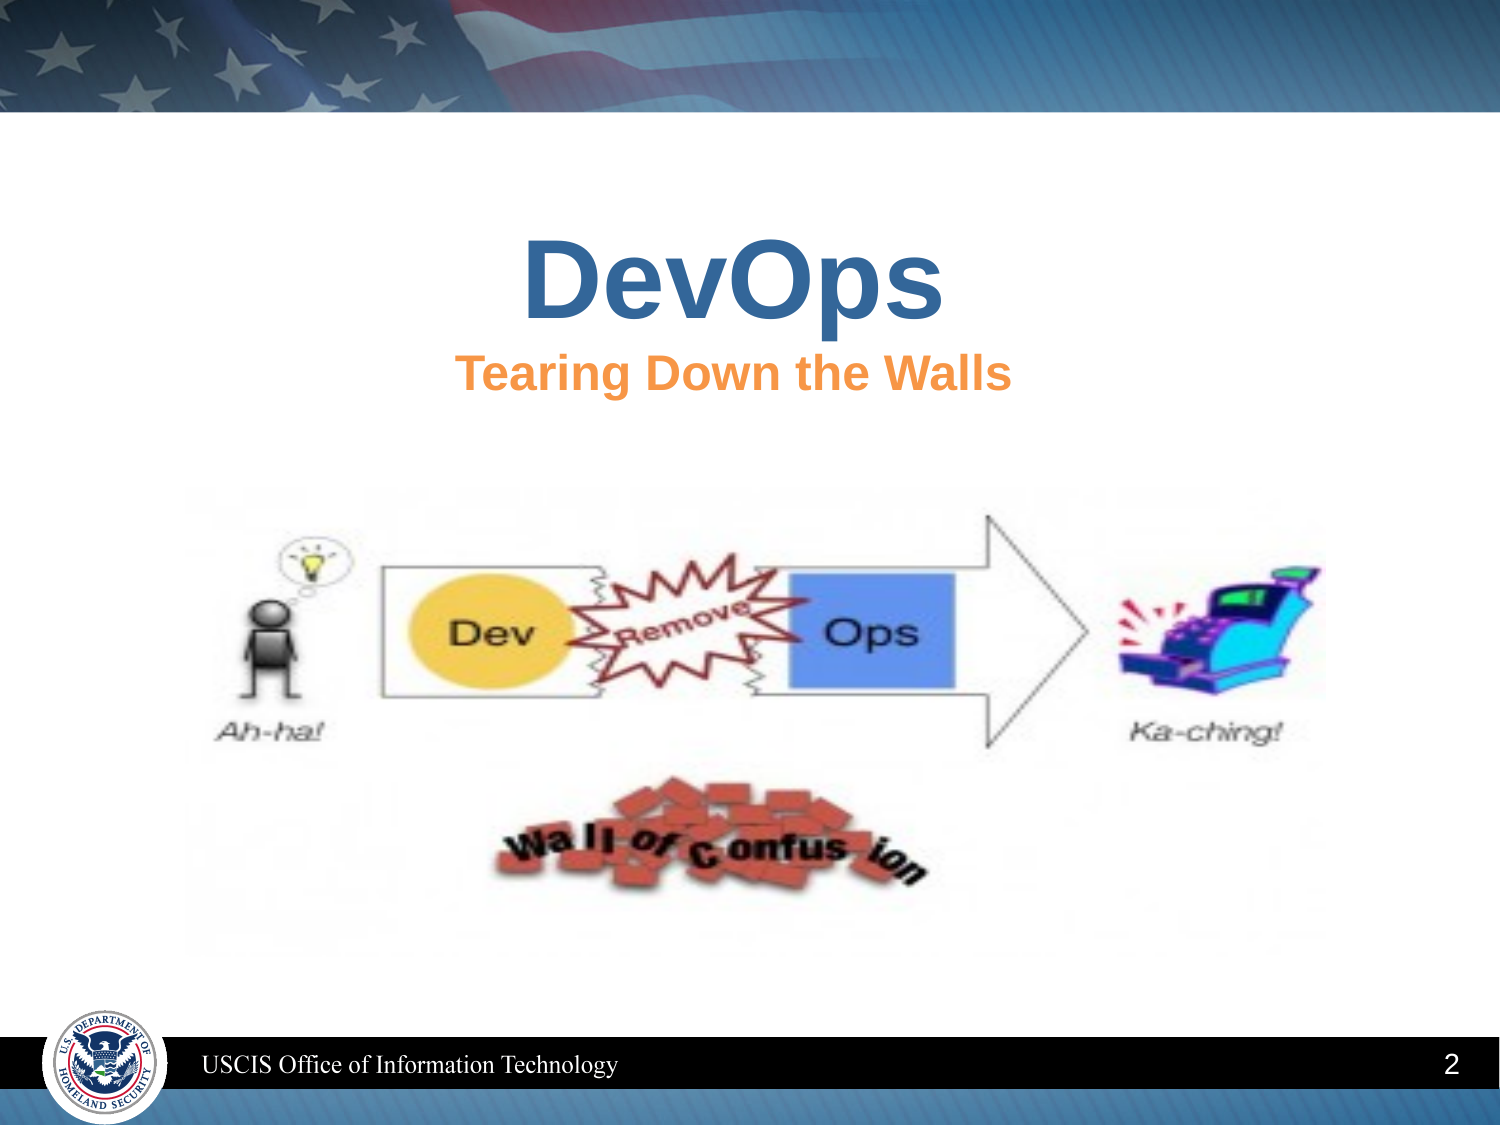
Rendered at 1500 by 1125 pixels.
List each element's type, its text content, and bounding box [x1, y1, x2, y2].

title DevOps Tearing Down the Walls [80, 183, 1388, 591]
picture [185, 487, 1327, 958]
slide_number 2 [1227, 1037, 1475, 1090]
picture [0, 1000, 1500, 1125]
picture [0, 0, 1500, 112]
